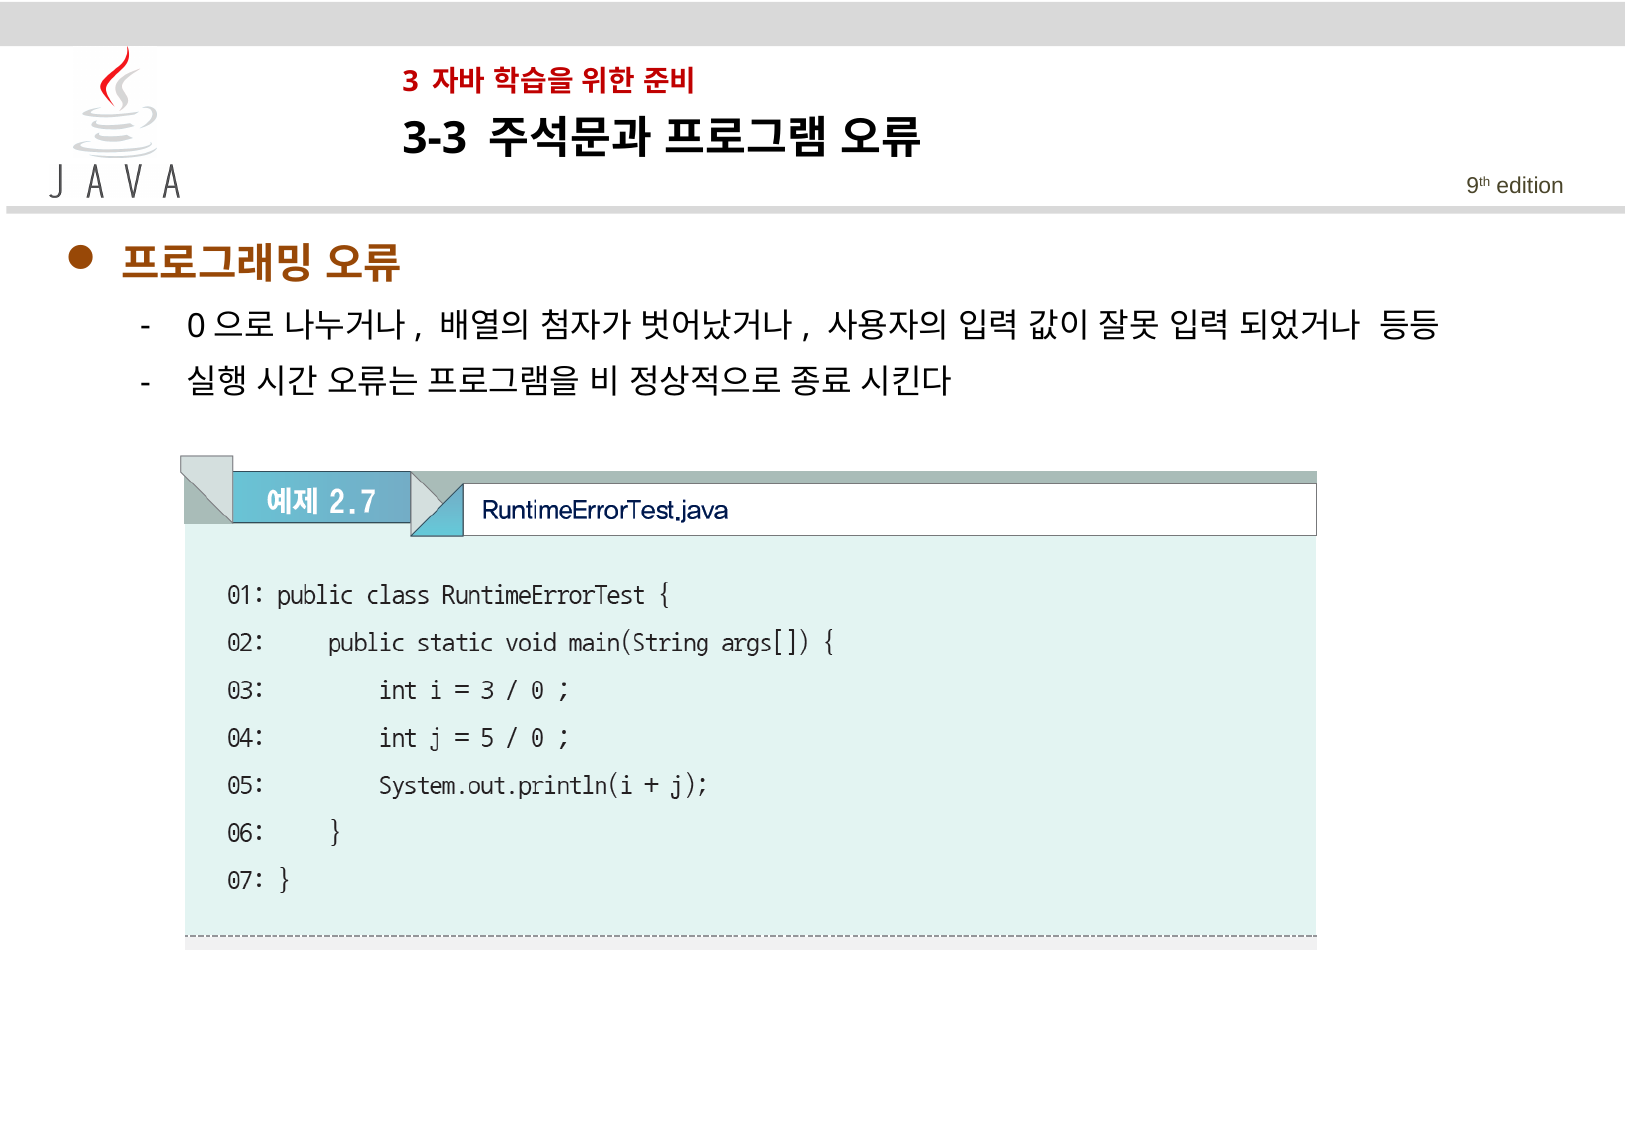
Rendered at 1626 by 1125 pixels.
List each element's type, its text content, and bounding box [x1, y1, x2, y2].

list 3-3 주석문과 프로그램 오류 [387, 101, 1545, 171]
list 프로그래밍 오류 0으로 나누거나, 배열의 첨자가 벗어났거나, 사용자의 입력 값이 잘못 입력 되었거나 등등 실행 시간 오류는 프로그램을 비 정상적으로 종료 시킨다 [48, 216, 1602, 1055]
picture [49, 164, 180, 198]
picture [174, 449, 1325, 951]
picture [73, 46, 157, 158]
title 3 자바 학습을 위한 준비 [387, 54, 1393, 105]
